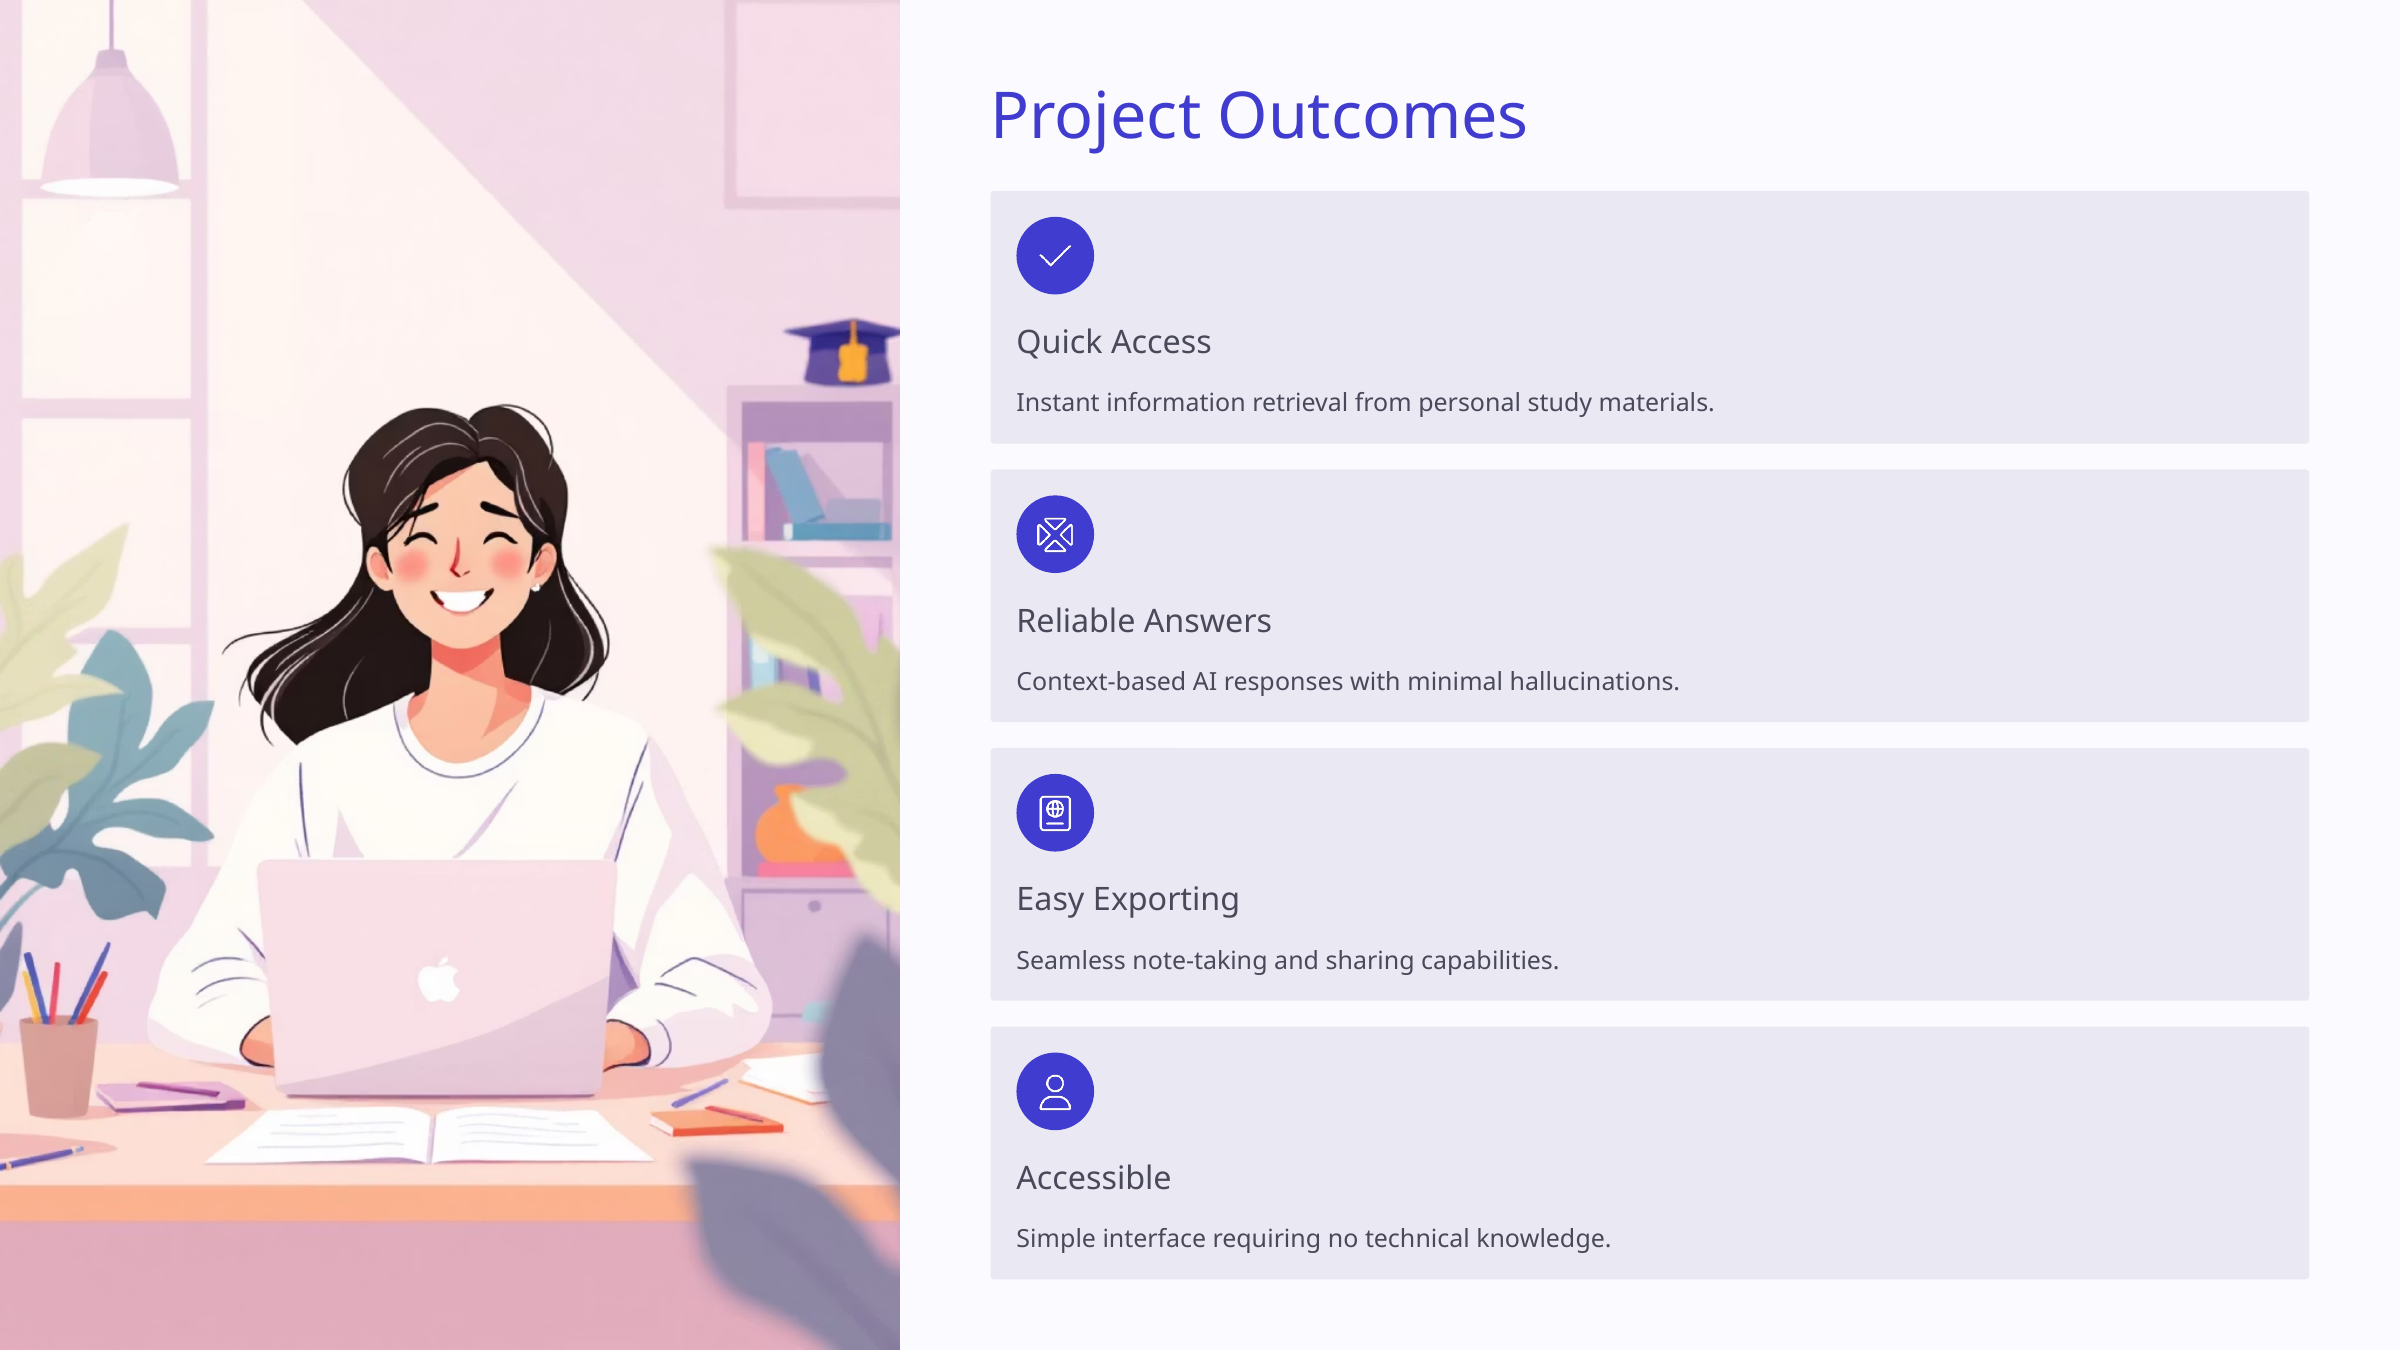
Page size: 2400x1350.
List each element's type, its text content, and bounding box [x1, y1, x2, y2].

picture [1037, 512, 1073, 556]
picture [1037, 233, 1073, 278]
text_box [1016, 773, 1095, 852]
text_box Quick Access [1016, 320, 1340, 361]
text_box [990, 190, 2310, 444]
text_box Instant information retrieval from personal study materials. [1016, 376, 2284, 418]
picture [1037, 790, 1073, 835]
picture [1037, 1069, 1073, 1114]
text_box [990, 1026, 2310, 1280]
picture [0, 0, 900, 1350]
text_box Simple interface requiring no technical knowledge. [1016, 1212, 2284, 1254]
text_box Seamless note-taking and sharing capabilities. [1016, 933, 2284, 975]
text_box Context-based AI responses with minimal hallucinations. [1016, 654, 2284, 697]
text_box [1016, 216, 1095, 295]
text_box Easy Exporting [1016, 877, 1340, 918]
text_box [990, 747, 2310, 1001]
text_box Reliable Answers [1016, 598, 1340, 640]
text_box Project Outcomes [990, 71, 1638, 153]
text_box [990, 469, 2310, 723]
text_box Accessible [1016, 1156, 1340, 1197]
text_box [1016, 495, 1095, 574]
text_box [1016, 1052, 1095, 1131]
